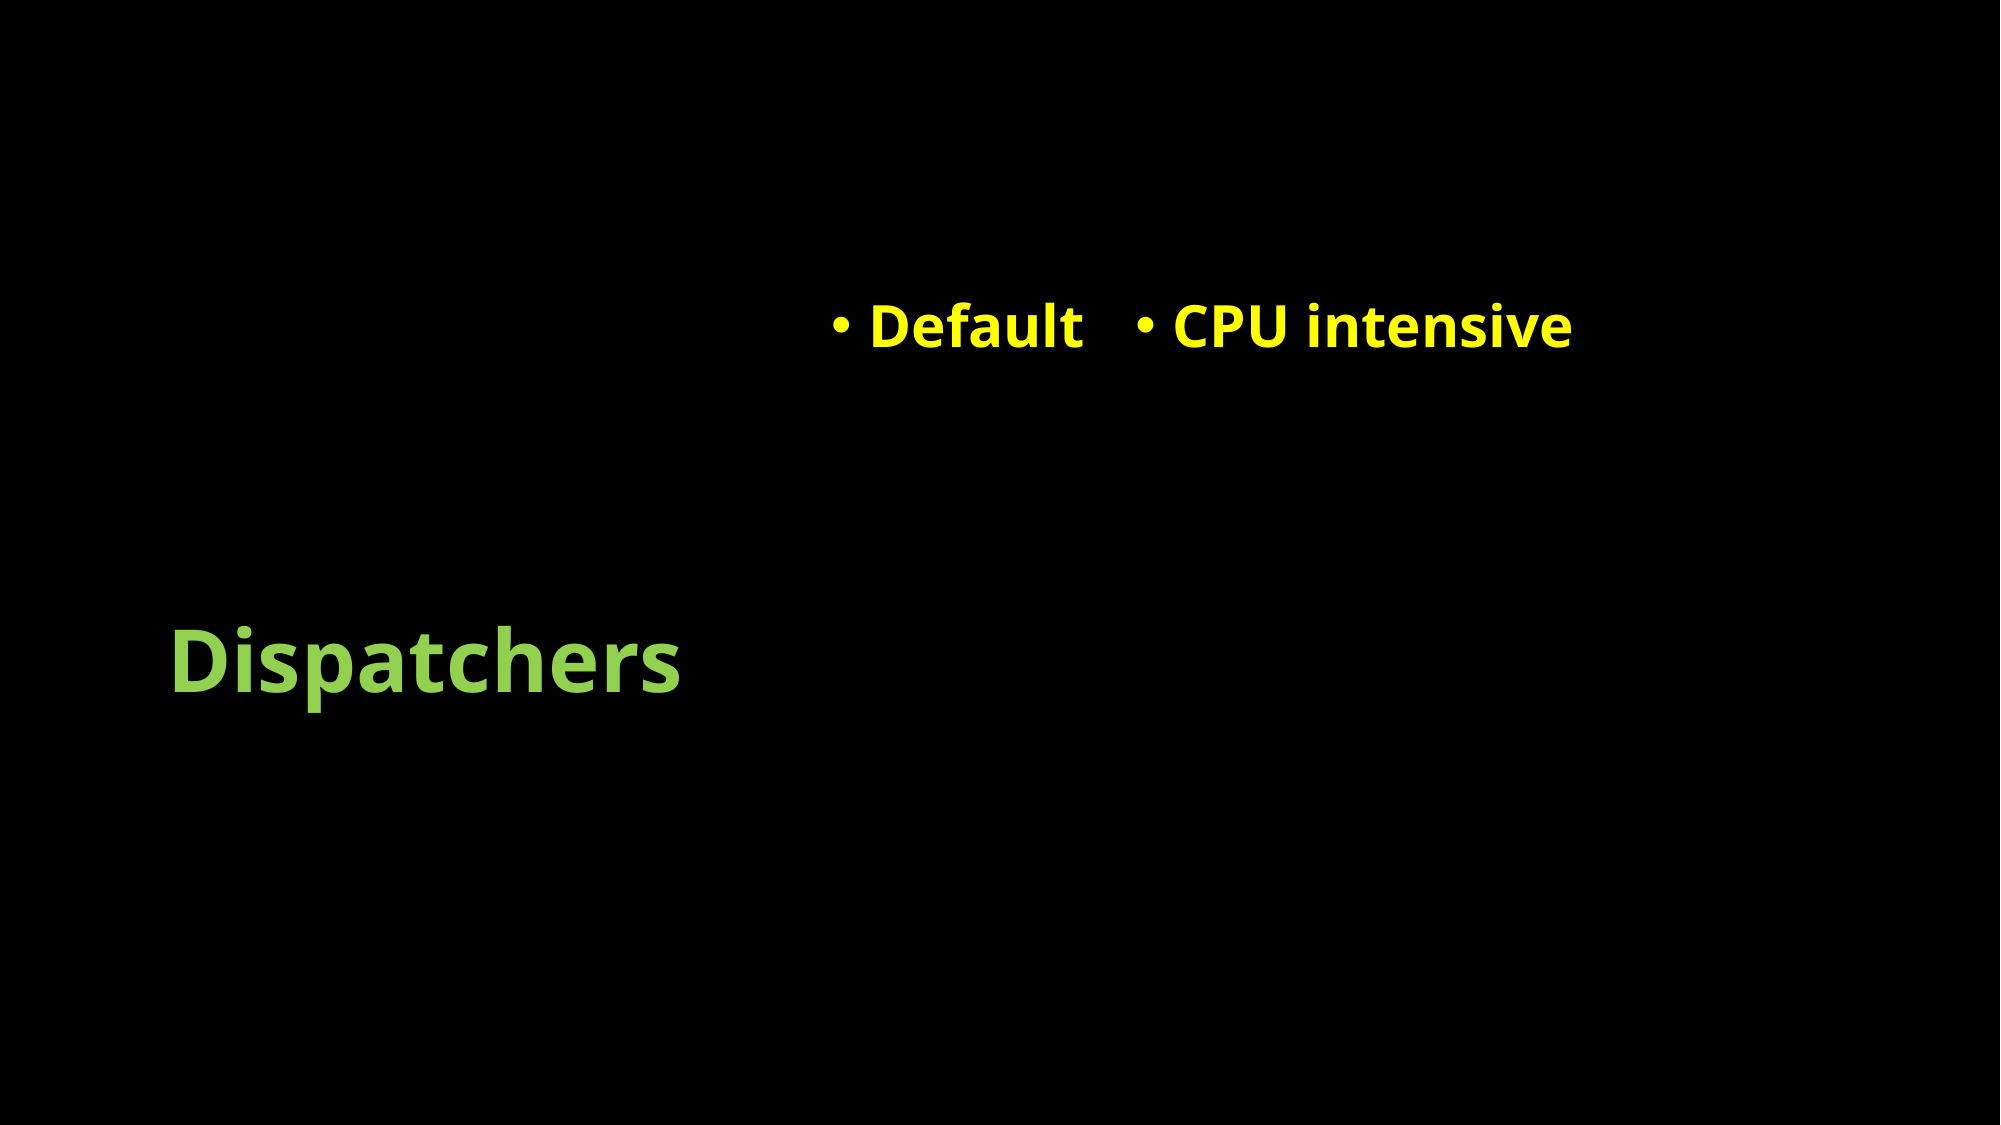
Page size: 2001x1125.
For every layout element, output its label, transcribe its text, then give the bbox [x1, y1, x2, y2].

list Default [816, 289, 1120, 1004]
title Dispatchers [152, 514, 816, 825]
text_box CPU intensive [1120, 289, 1736, 1004]
